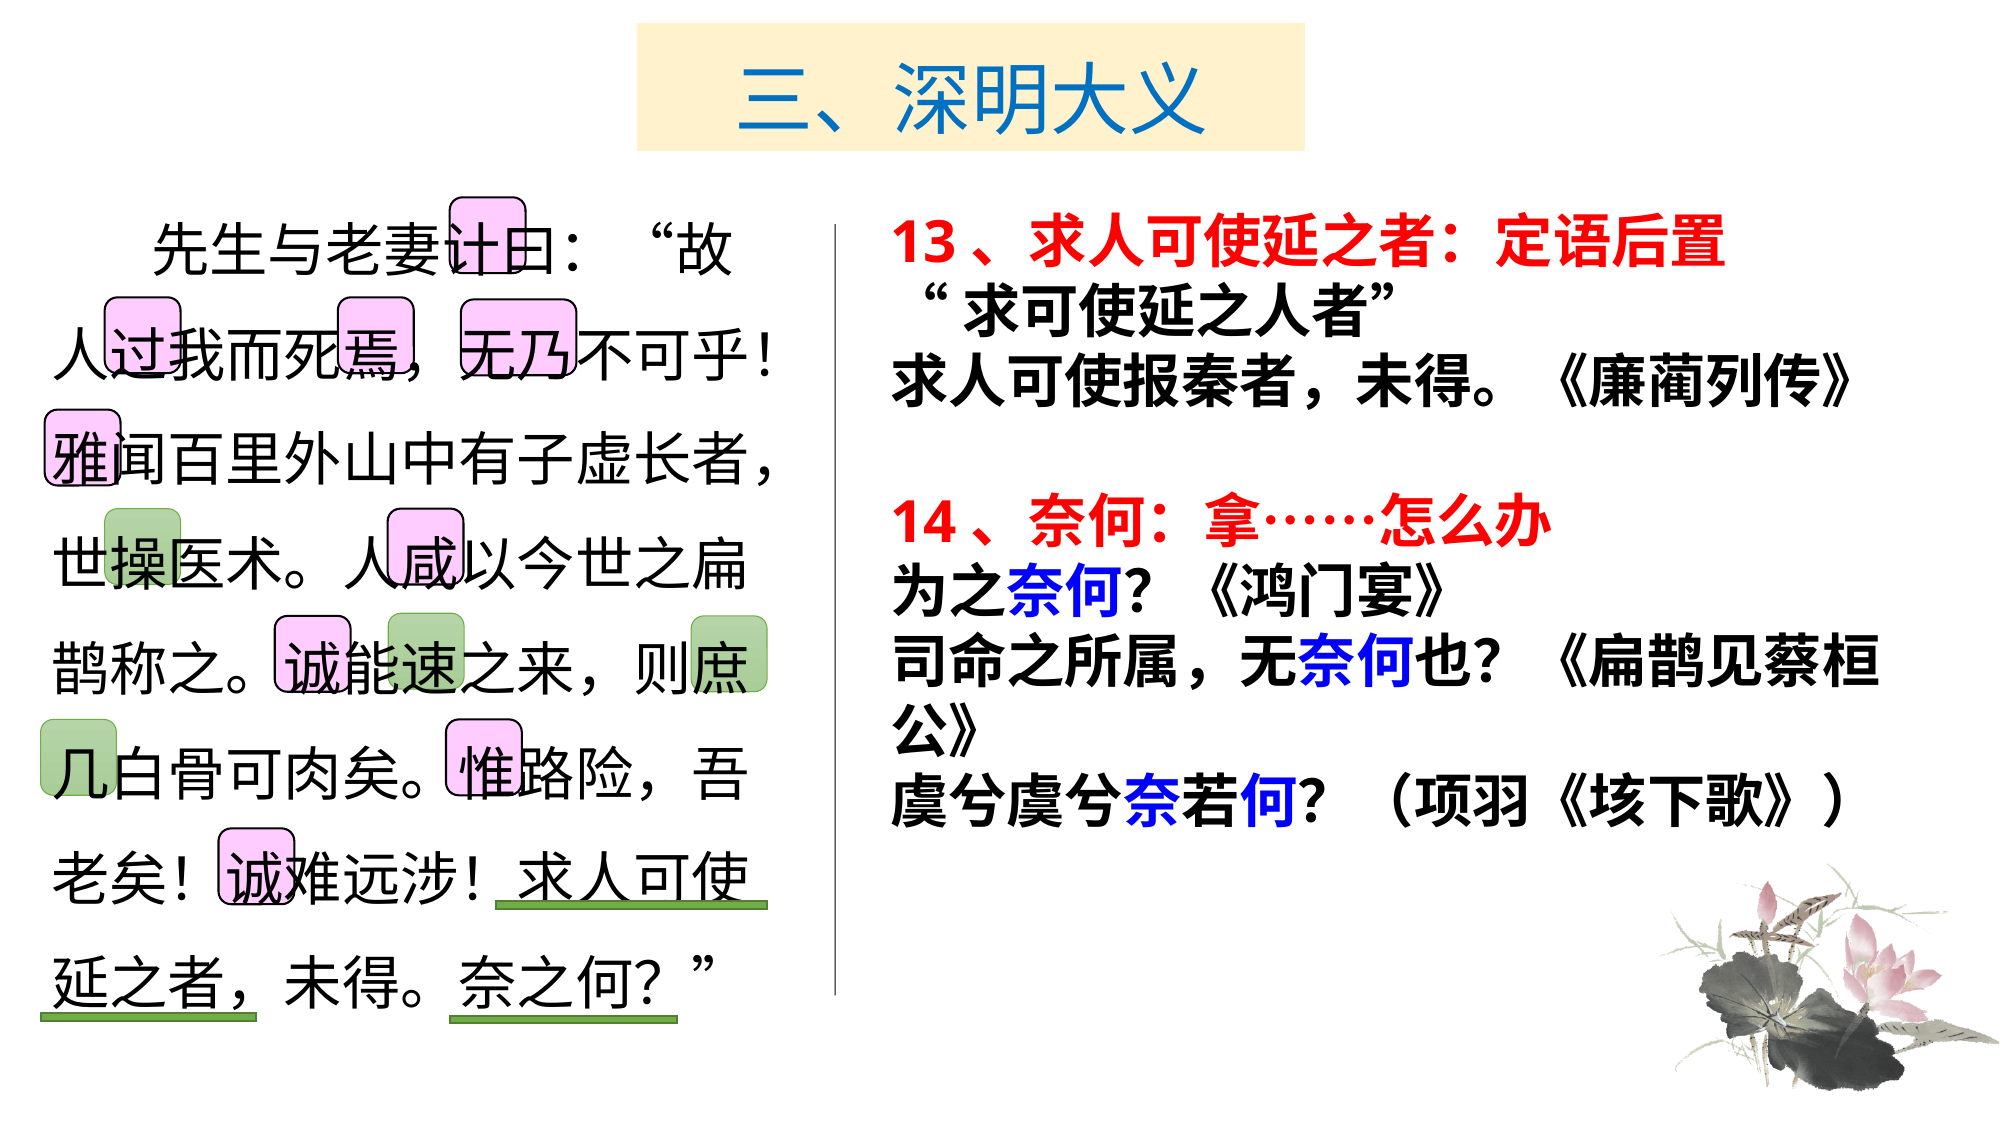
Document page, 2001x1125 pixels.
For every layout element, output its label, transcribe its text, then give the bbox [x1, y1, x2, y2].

text_box [449, 1015, 678, 1024]
text_box 13、求人可使延之者：定语后置 “求可使延之人者” 求人可使报秦者，未得。《廉蔺列传》 14、奈何：拿……怎么办 为之奈何？《鸿门宴》 司命之所属，无奈何也？《扁鹊见蔡桓公》 虞兮虞兮奈若何？（项羽《垓下歌》） [875, 197, 2000, 912]
text_box [40, 1012, 257, 1022]
list 先生与老妻计曰：“故人过我而死焉，无乃不可乎！雅闻百里外山中有子虚长者，世操医术。人咸以今世之扁鹊称之。诚能速之来，则庶几白骨可肉矣。惟路险，吾老矣！诚难远涉！求人可使延之者，未得。奈之何？” [0, 170, 777, 1125]
text_box [495, 900, 768, 910]
picture [1657, 912, 2000, 1125]
title 三、深明大义 [636, 22, 1306, 152]
